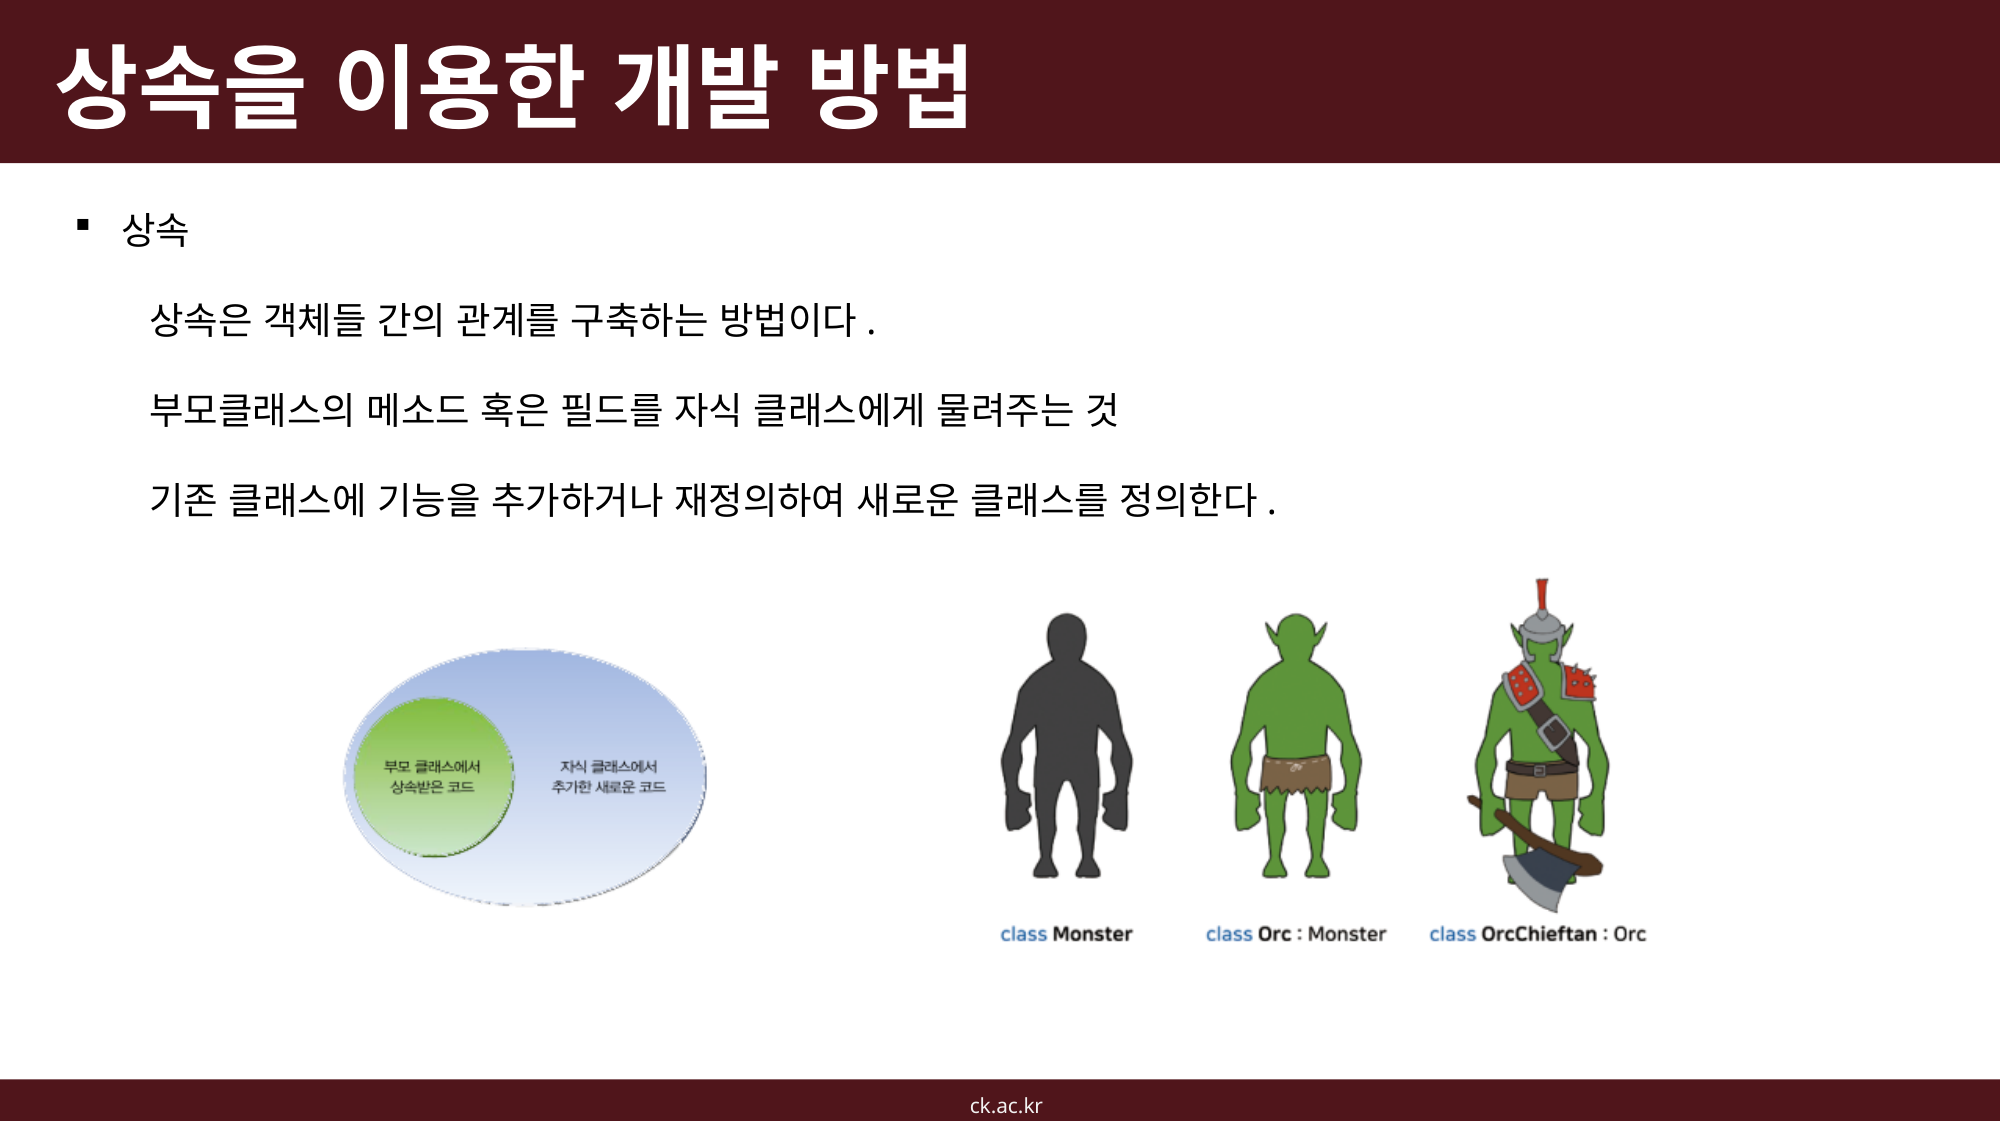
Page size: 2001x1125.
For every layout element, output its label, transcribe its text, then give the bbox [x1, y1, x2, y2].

text_box 상속 상속은 객체들 간의 관계를 구축하는 방법이다. 부모클래스의 메소드 혹은 필드를 자식 클래스에게 물려주는 것 기존 클래스에 기능을 추가하거나 재정의하여 새로운 클래스를 정의한다. [59, 199, 1952, 620]
title 상속을 이용한 개발 방법 [39, 34, 1932, 149]
picture [975, 562, 1669, 957]
footer ck.ac.kr [949, 1084, 1064, 1125]
picture [293, 646, 743, 914]
